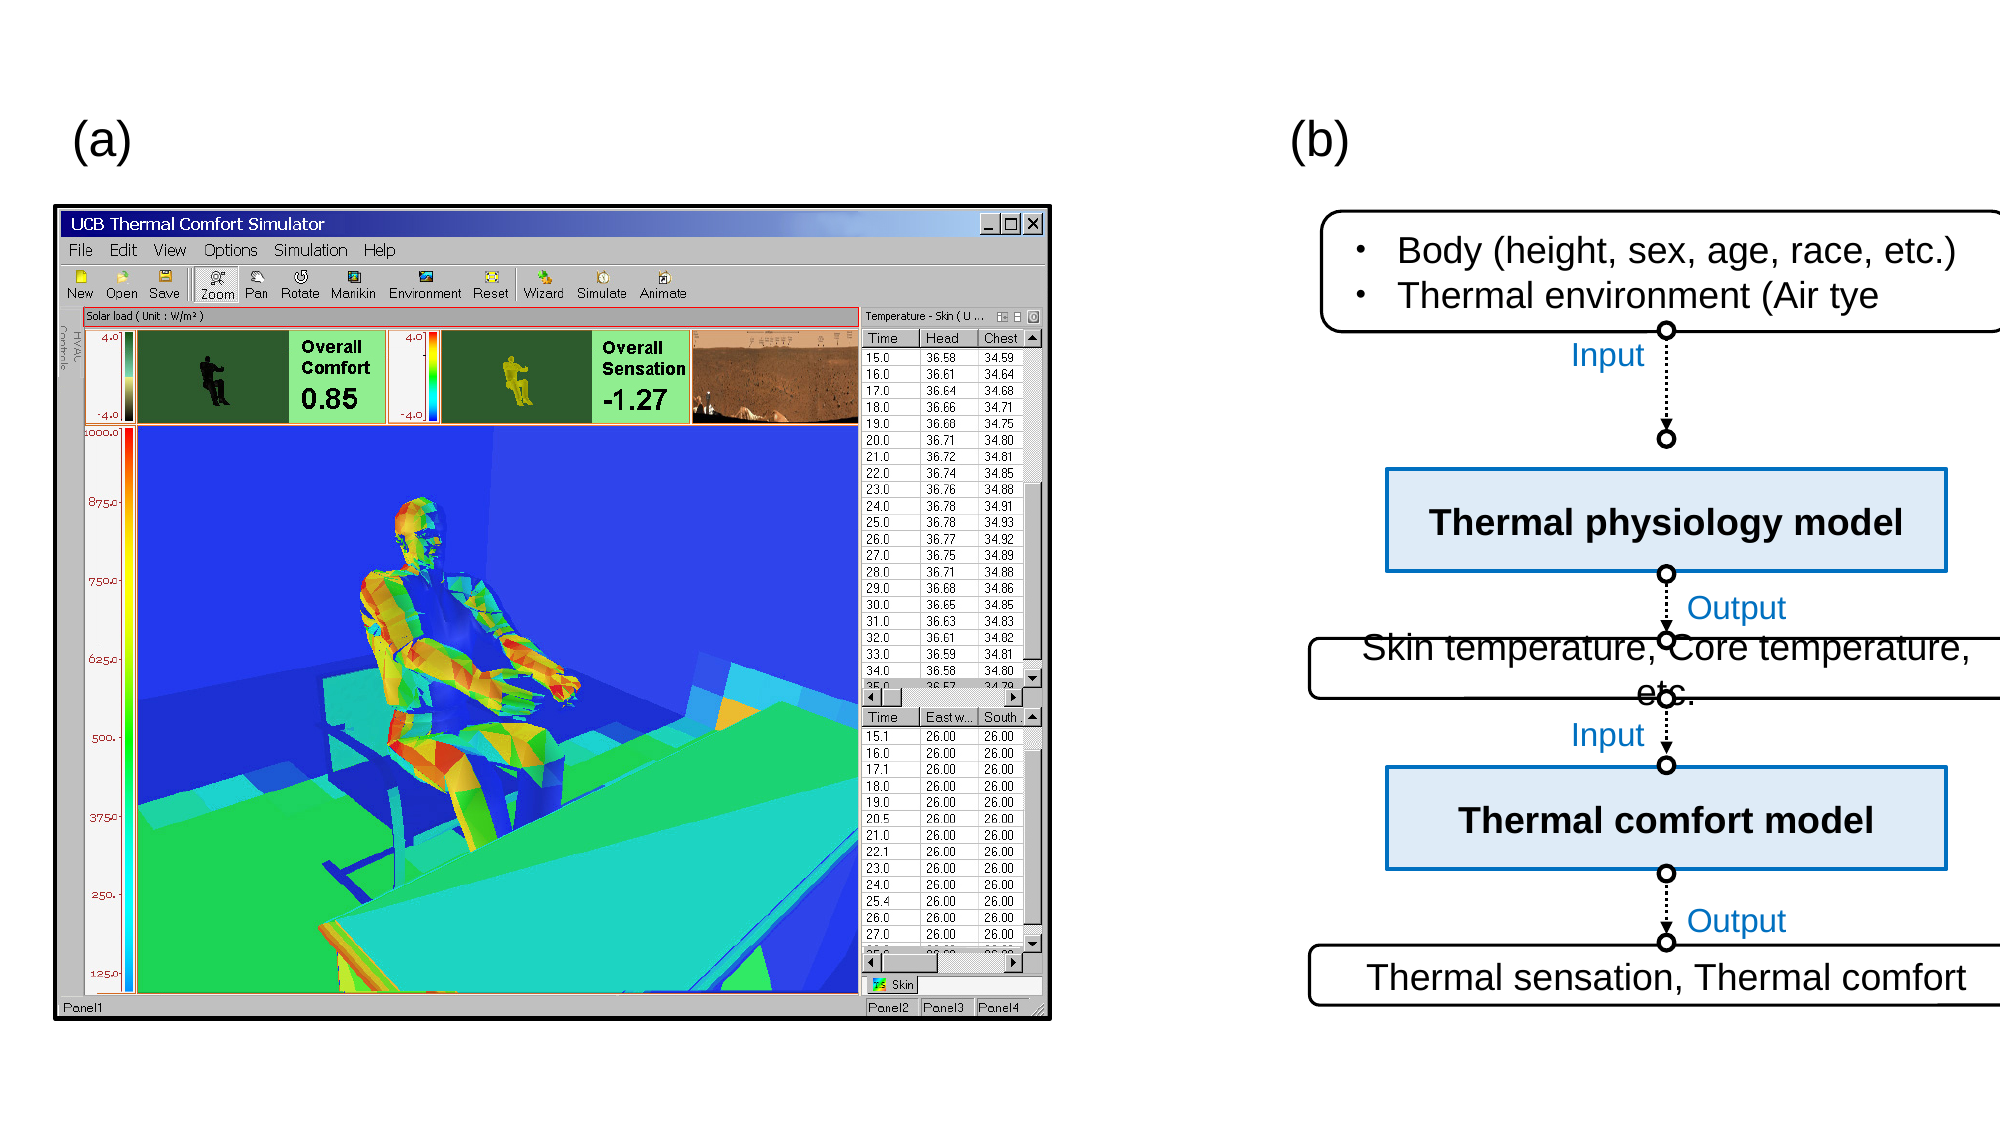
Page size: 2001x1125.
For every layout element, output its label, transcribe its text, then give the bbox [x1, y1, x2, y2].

text_box [1658, 690, 1675, 707]
text_box Thermal sensation, Thermal comfort [1309, 945, 2000, 1006]
text_box Thermal comfort model [1386, 767, 1947, 870]
text_box Thermal physiology model [1386, 469, 1947, 572]
text_box Output [1658, 894, 1816, 944]
text_box Output [1658, 581, 1816, 631]
picture [56, 207, 1049, 1017]
text_box [1658, 944, 1675, 951]
text_box ・ Body (height, sex, age, race, etc.) ・ Thermal environment (Air tye [1321, 211, 2000, 332]
text_box [1659, 322, 1674, 328]
text_box (b) [1274, 99, 1368, 174]
text_box Input [1529, 328, 1687, 379]
text_box [1658, 758, 1675, 774]
text_box (a) [57, 99, 151, 174]
text_box Input [1529, 708, 1687, 758]
text_box Skin temperature, Core temperature, etc. [1309, 638, 2000, 699]
text_box [1658, 632, 1675, 649]
text_box [1658, 865, 1675, 882]
text_box [1658, 431, 1675, 447]
text_box [1658, 566, 1675, 581]
